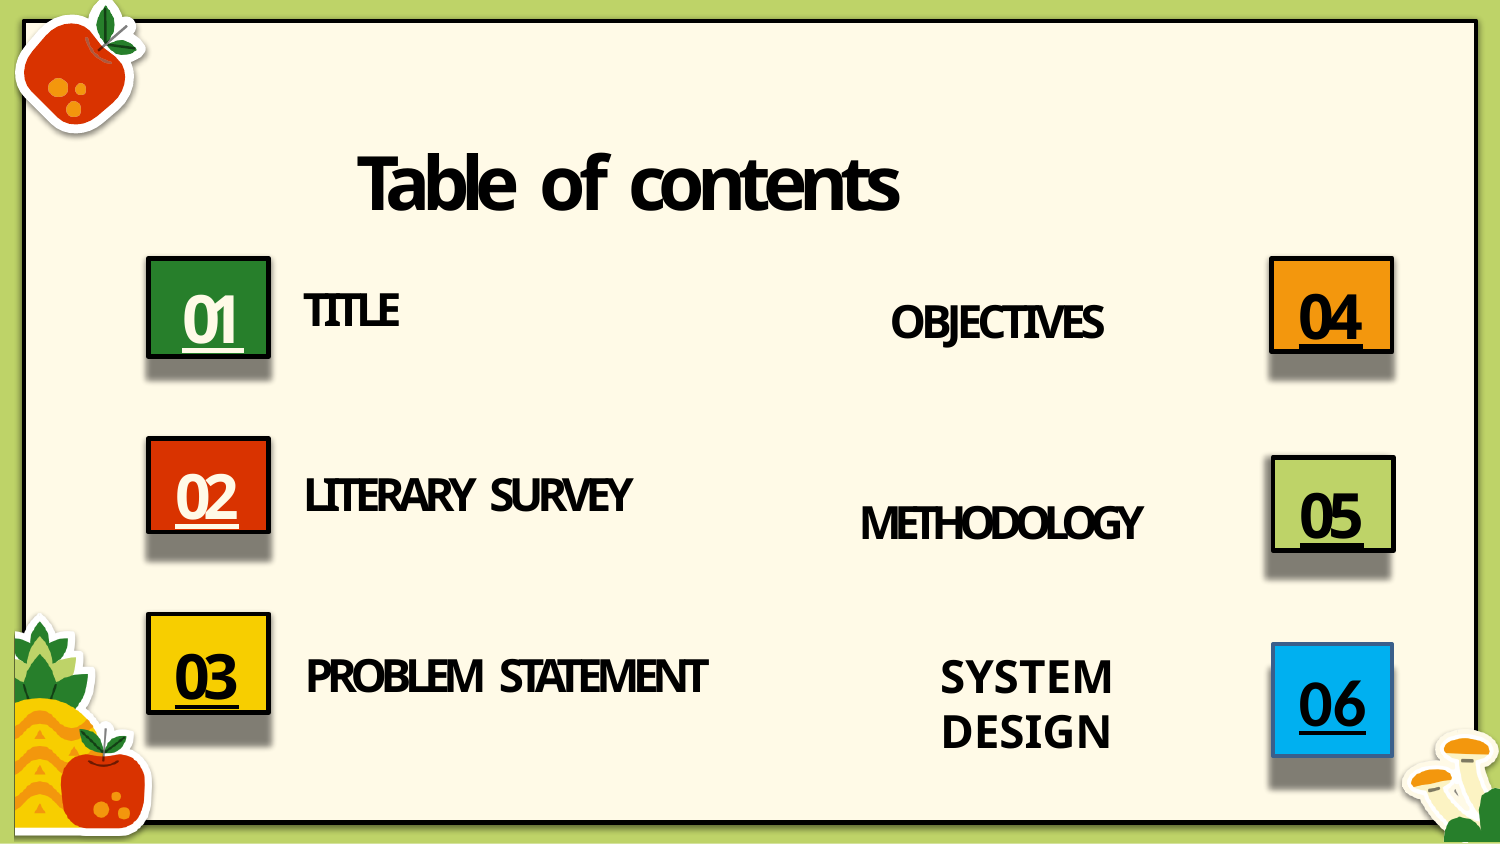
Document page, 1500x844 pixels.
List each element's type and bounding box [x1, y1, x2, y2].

picture [1259, 249, 1405, 391]
picture [136, 429, 281, 571]
picture [1255, 447, 1401, 589]
text_box [12, 0, 1500, 844]
picture [136, 249, 281, 391]
picture [136, 604, 281, 757]
